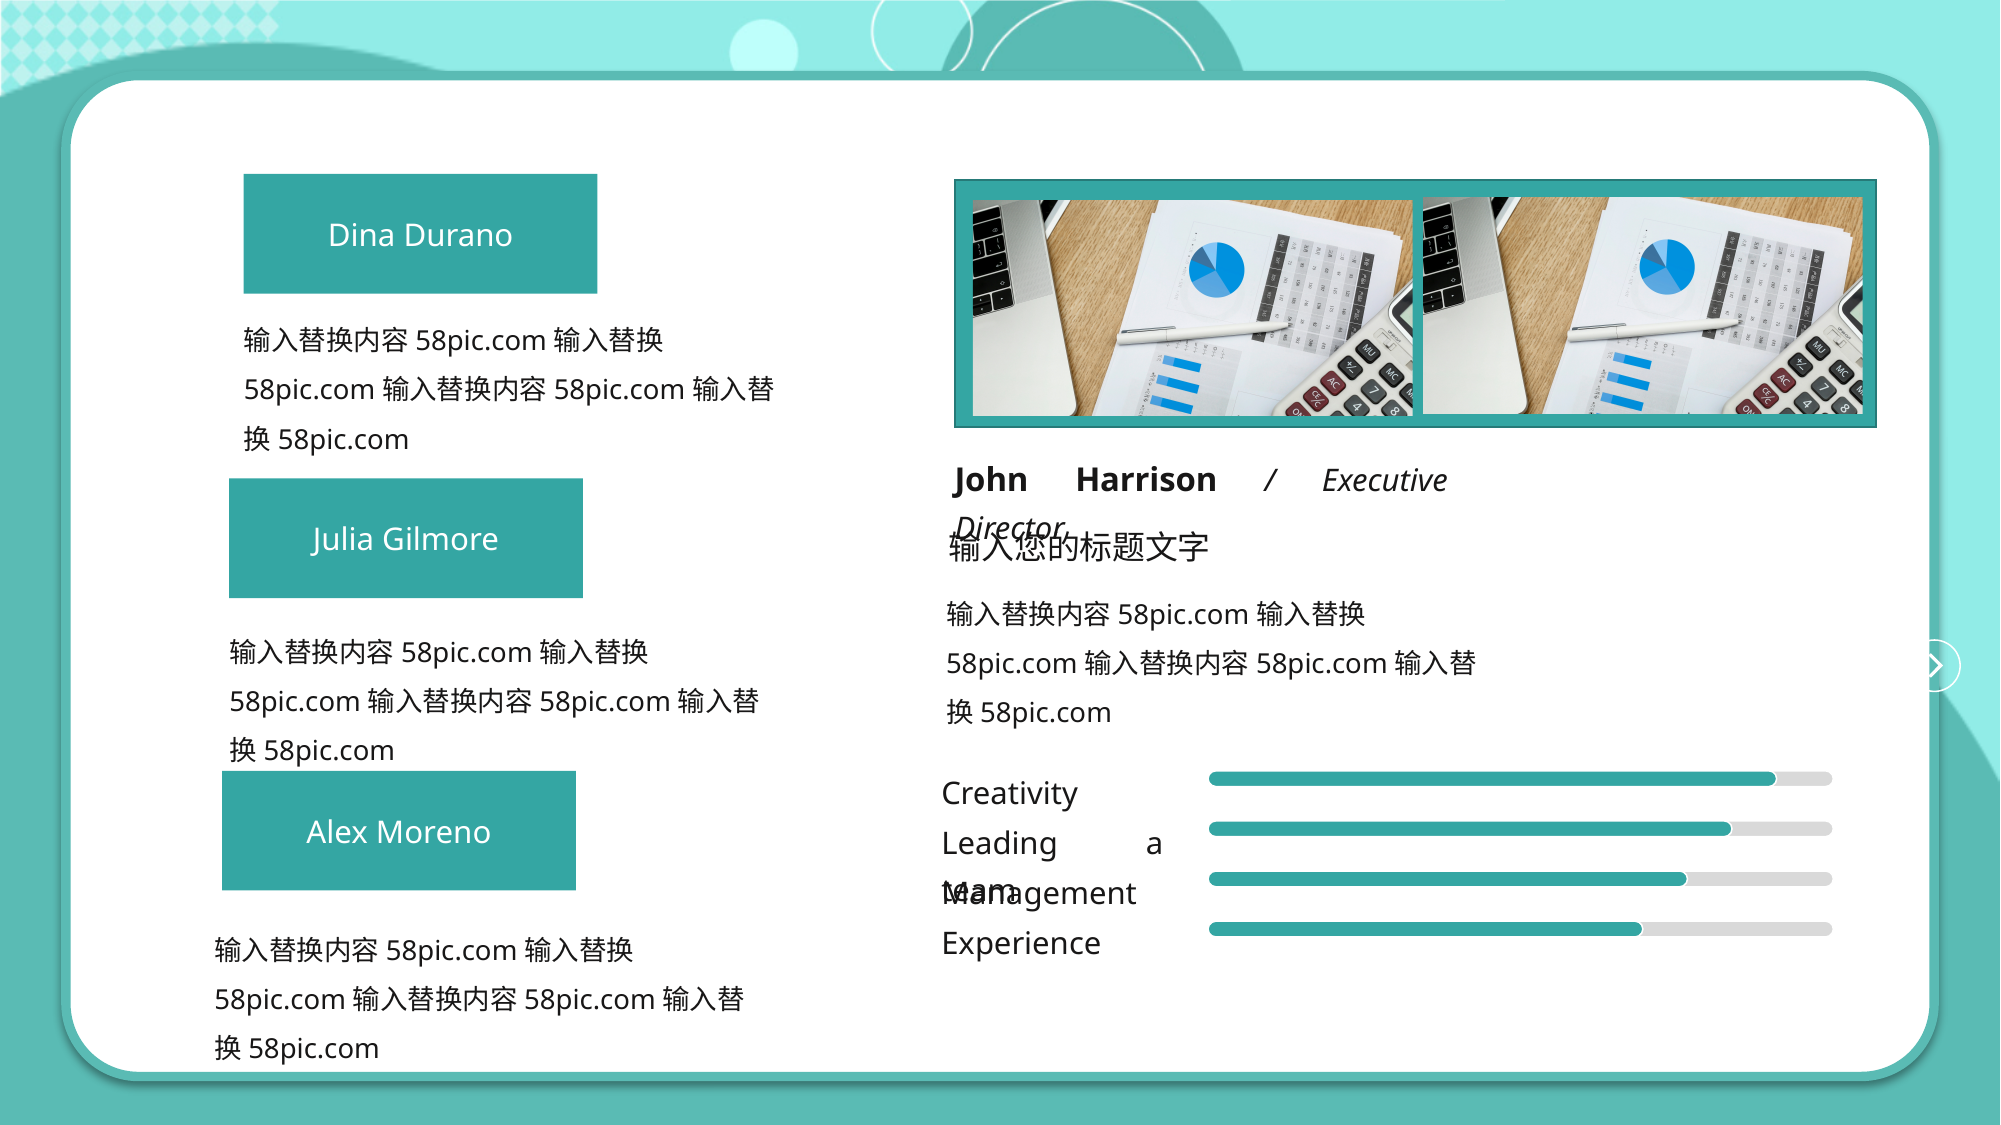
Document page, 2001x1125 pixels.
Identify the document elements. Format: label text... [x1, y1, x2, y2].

text_box [1928, 653, 1943, 678]
text_box 输入替换内容58pic.com输入替换58pic.com输入替换内容58pic.com输入替换58pic.com [931, 572, 1516, 736]
text_box Julia Gilmore [308, 515, 504, 562]
text_box John Harrison / Executive Director [954, 450, 1448, 546]
text_box 输入替换内容58pic.com输入替换58pic.com输入替换内容58pic.com输入替换58pic.com [214, 610, 800, 774]
text_box 输入您的标题文字 [948, 526, 1379, 572]
picture [0, 1, 2000, 1125]
text_box [1907, 638, 1962, 693]
text_box [222, 774, 576, 891]
text_box Alex Moreno [302, 807, 496, 854]
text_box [941, 762, 1834, 959]
text_box 输入替换内容58pic.com输入替换58pic.com输入替换内容58pic.com输入替换58pic.com [229, 299, 814, 462]
text_box [243, 173, 598, 294]
text_box [229, 478, 583, 599]
text_box Dina Durano [323, 210, 518, 257]
text_box [954, 179, 1877, 428]
text_box 输入替换内容58pic.com输入替换58pic.com输入替换内容58pic.com输入替换58pic.com [199, 909, 784, 1072]
